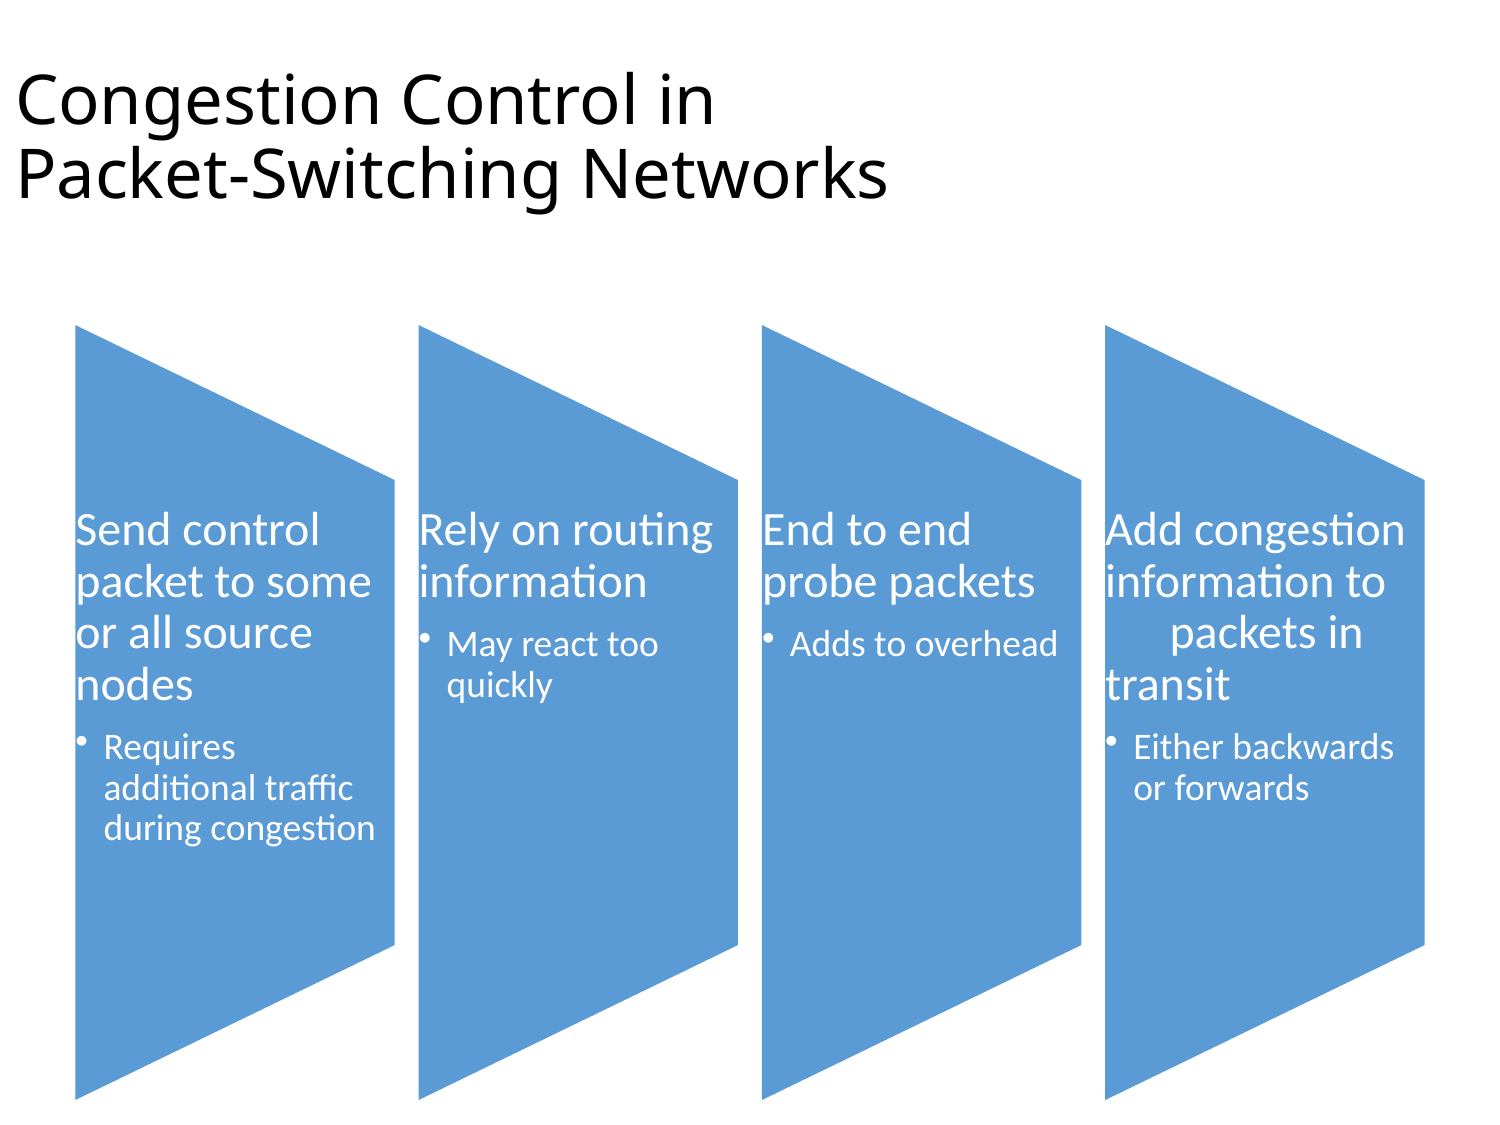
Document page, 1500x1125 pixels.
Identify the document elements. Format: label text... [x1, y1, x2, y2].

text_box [74, 324, 1425, 1100]
title Congestion Control in Packet-Switching Networks [0, 45, 1500, 233]
